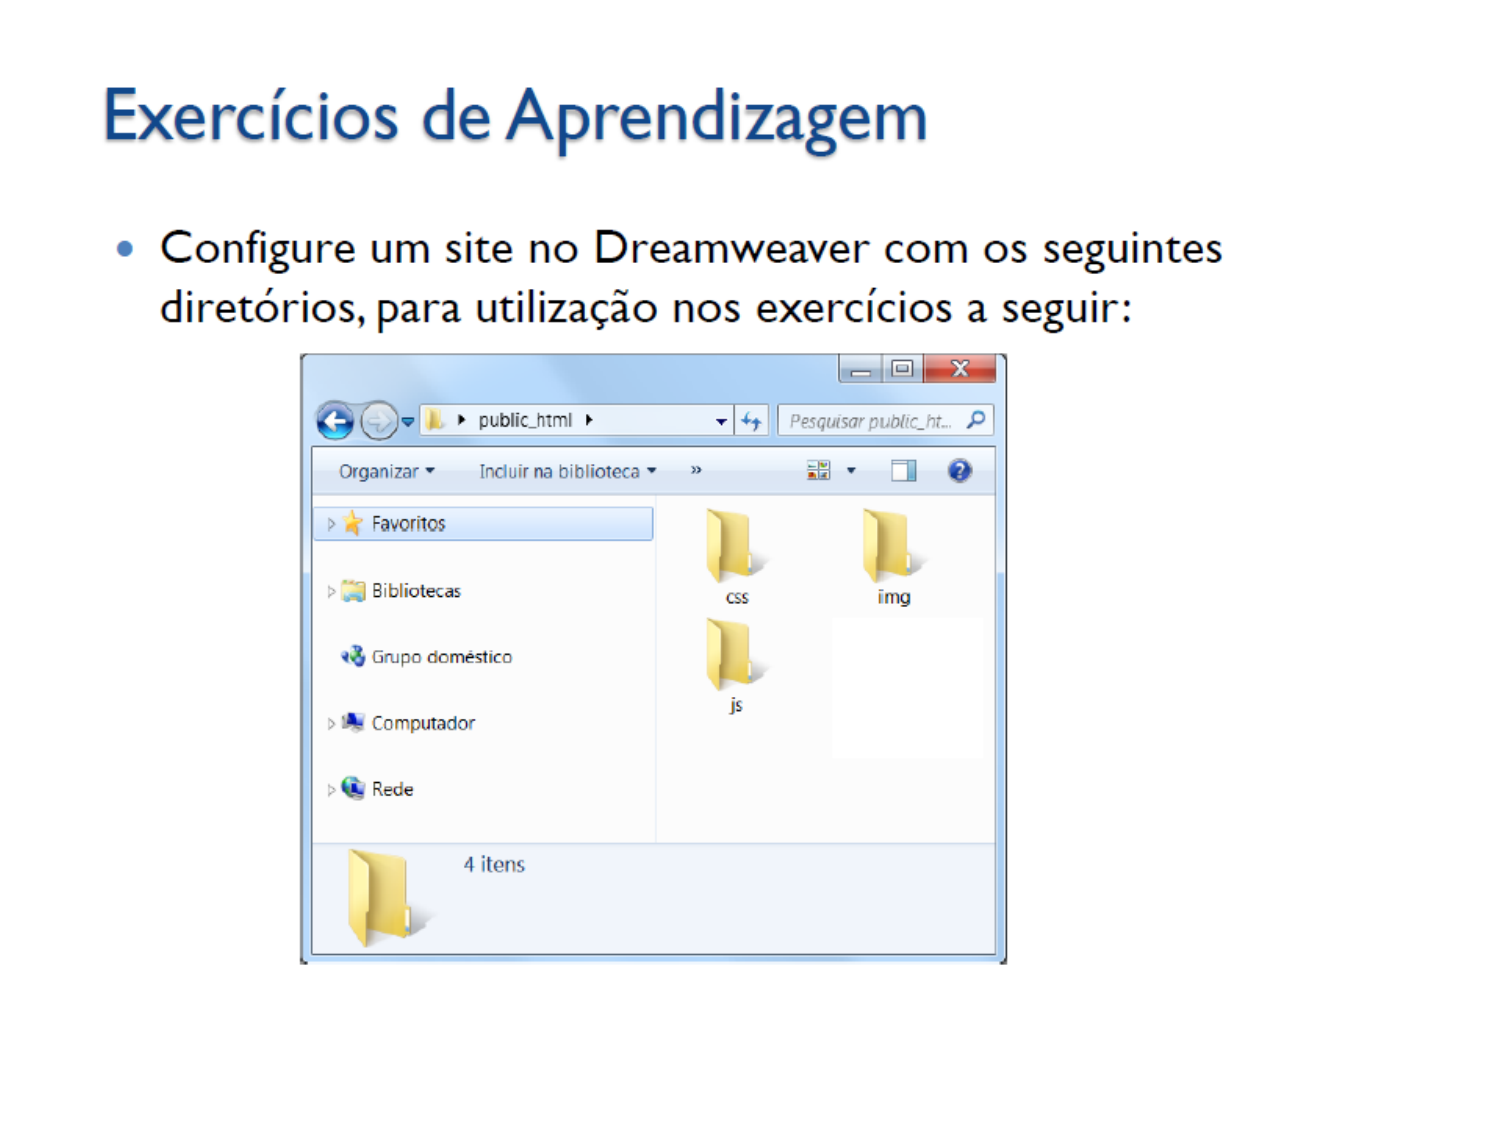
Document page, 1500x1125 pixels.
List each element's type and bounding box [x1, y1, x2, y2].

picture [64, 66, 1264, 980]
